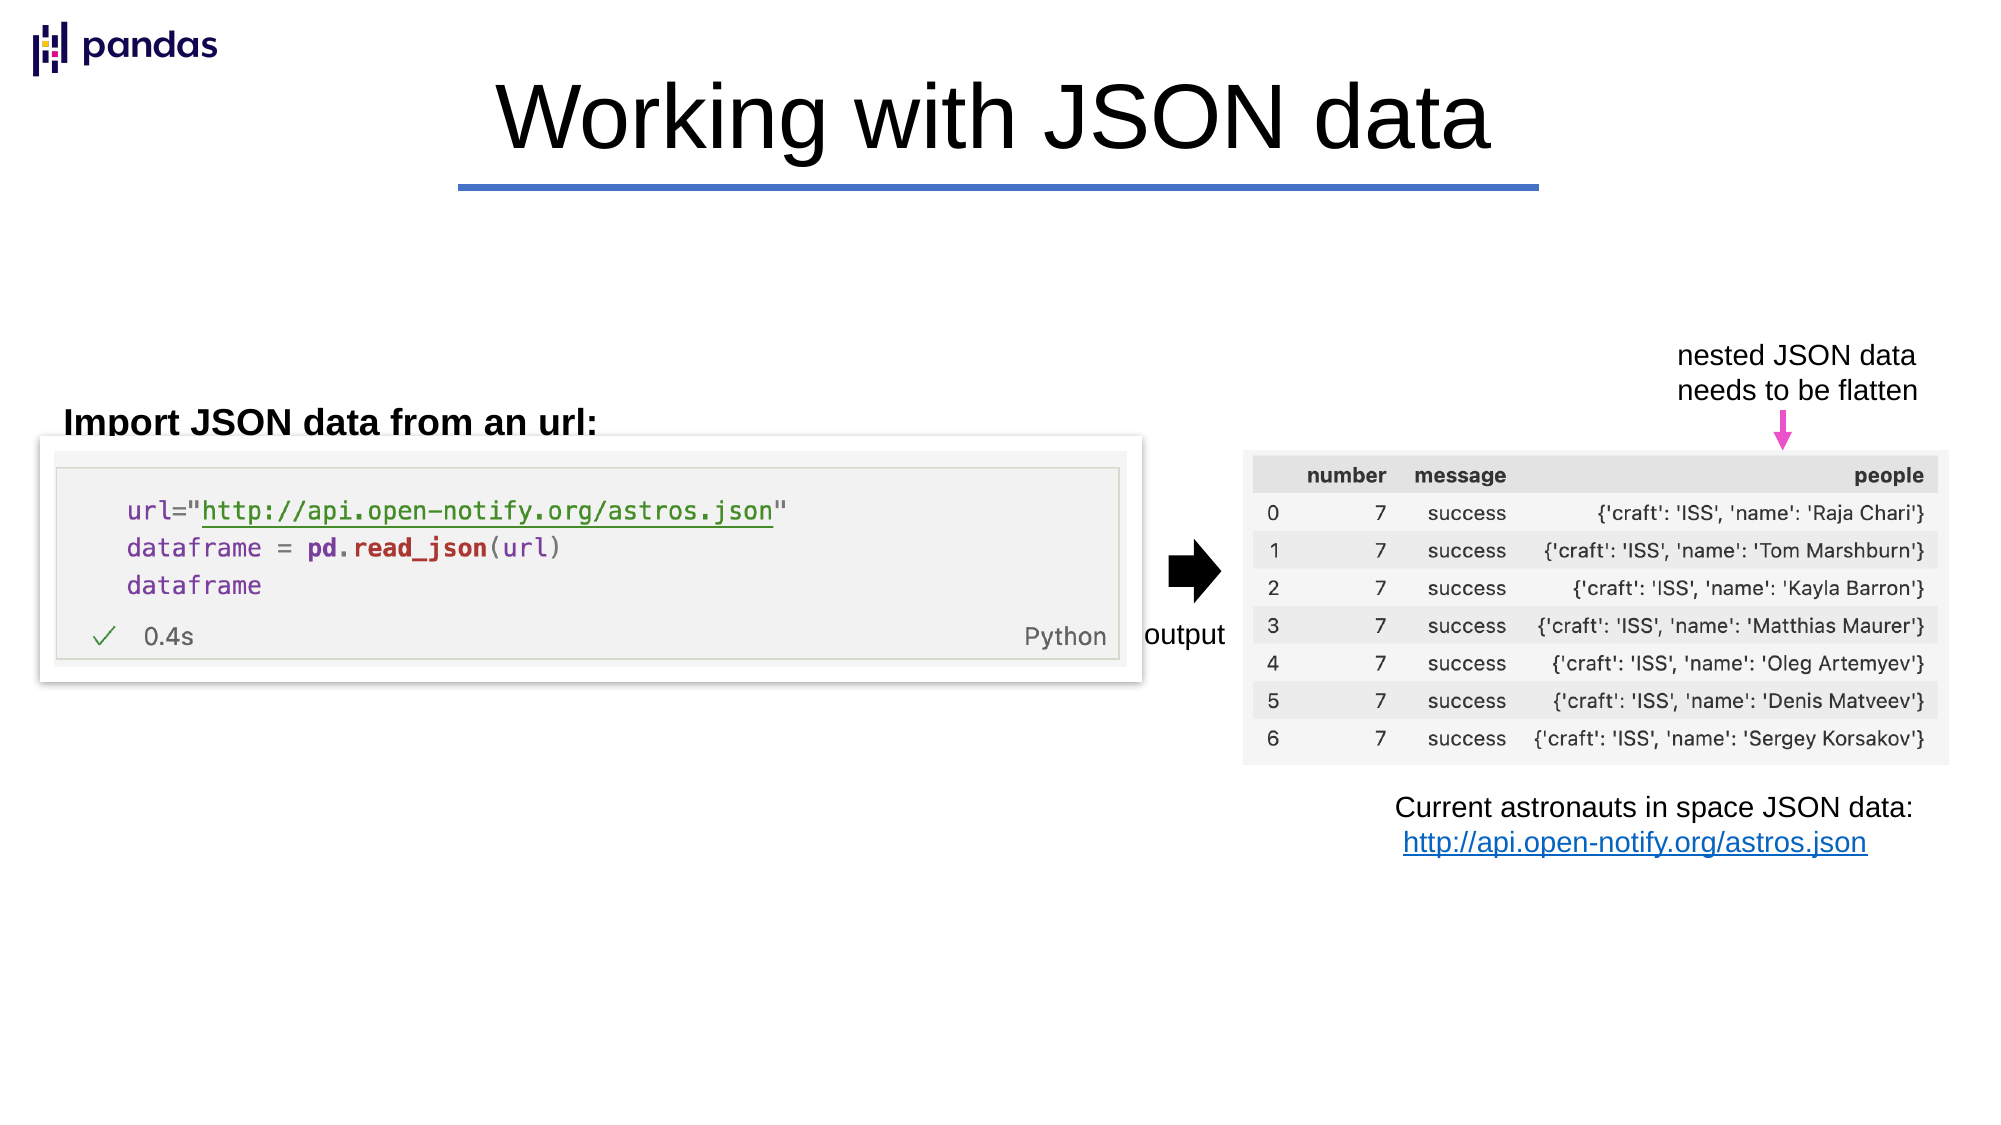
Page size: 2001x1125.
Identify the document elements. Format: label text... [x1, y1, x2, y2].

text_box [1168, 538, 1222, 604]
text_box Current astronauts in space JSON data: http://api.open-notify.org/astros.json [1380, 780, 1930, 866]
picture [1243, 450, 1949, 765]
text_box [457, 49, 1596, 188]
text_box Import JSON data from an url: [48, 390, 615, 433]
picture [24, 8, 226, 90]
text_box nested JSON data needs to be flatten [1662, 328, 1992, 414]
text_box output [1129, 607, 1241, 658]
picture [54, 450, 1127, 668]
